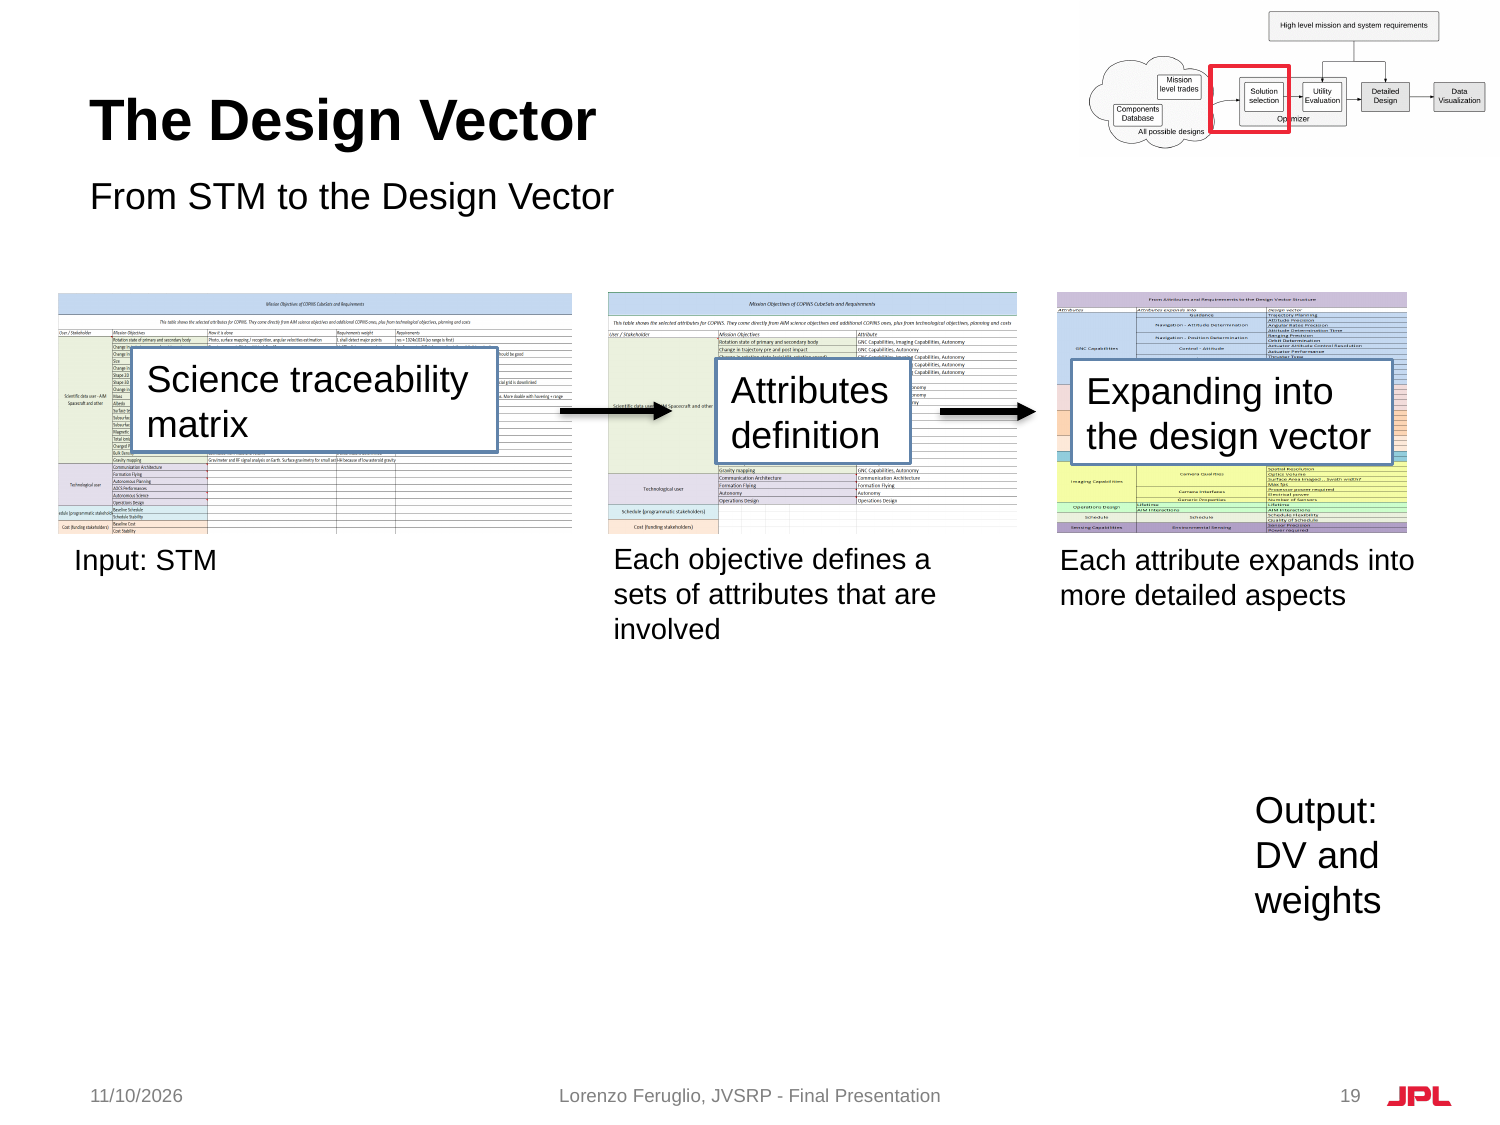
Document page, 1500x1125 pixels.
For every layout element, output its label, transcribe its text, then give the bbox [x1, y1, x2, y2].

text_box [58, 293, 573, 534]
title The Design Vector [74, 74, 1074, 146]
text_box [608, 292, 1017, 534]
text_box Output: DV and weights [1240, 778, 1474, 929]
slide_number 19 [1200, 1065, 1376, 1125]
text_box Each attribute expands into more detailed aspects [1045, 533, 1453, 619]
text_box Each objective defines a sets of attributes that are involved [598, 532, 1006, 653]
picture [1079, 0, 1500, 157]
list From STM to the Design Vector [75, 164, 1429, 1033]
text_box Input: STM [59, 540, 293, 584]
footer Lorenzo Feruglio, JVSRP - Final Presentation [300, 1065, 1200, 1125]
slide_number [75, 1065, 300, 1125]
picture [1057, 292, 1408, 534]
